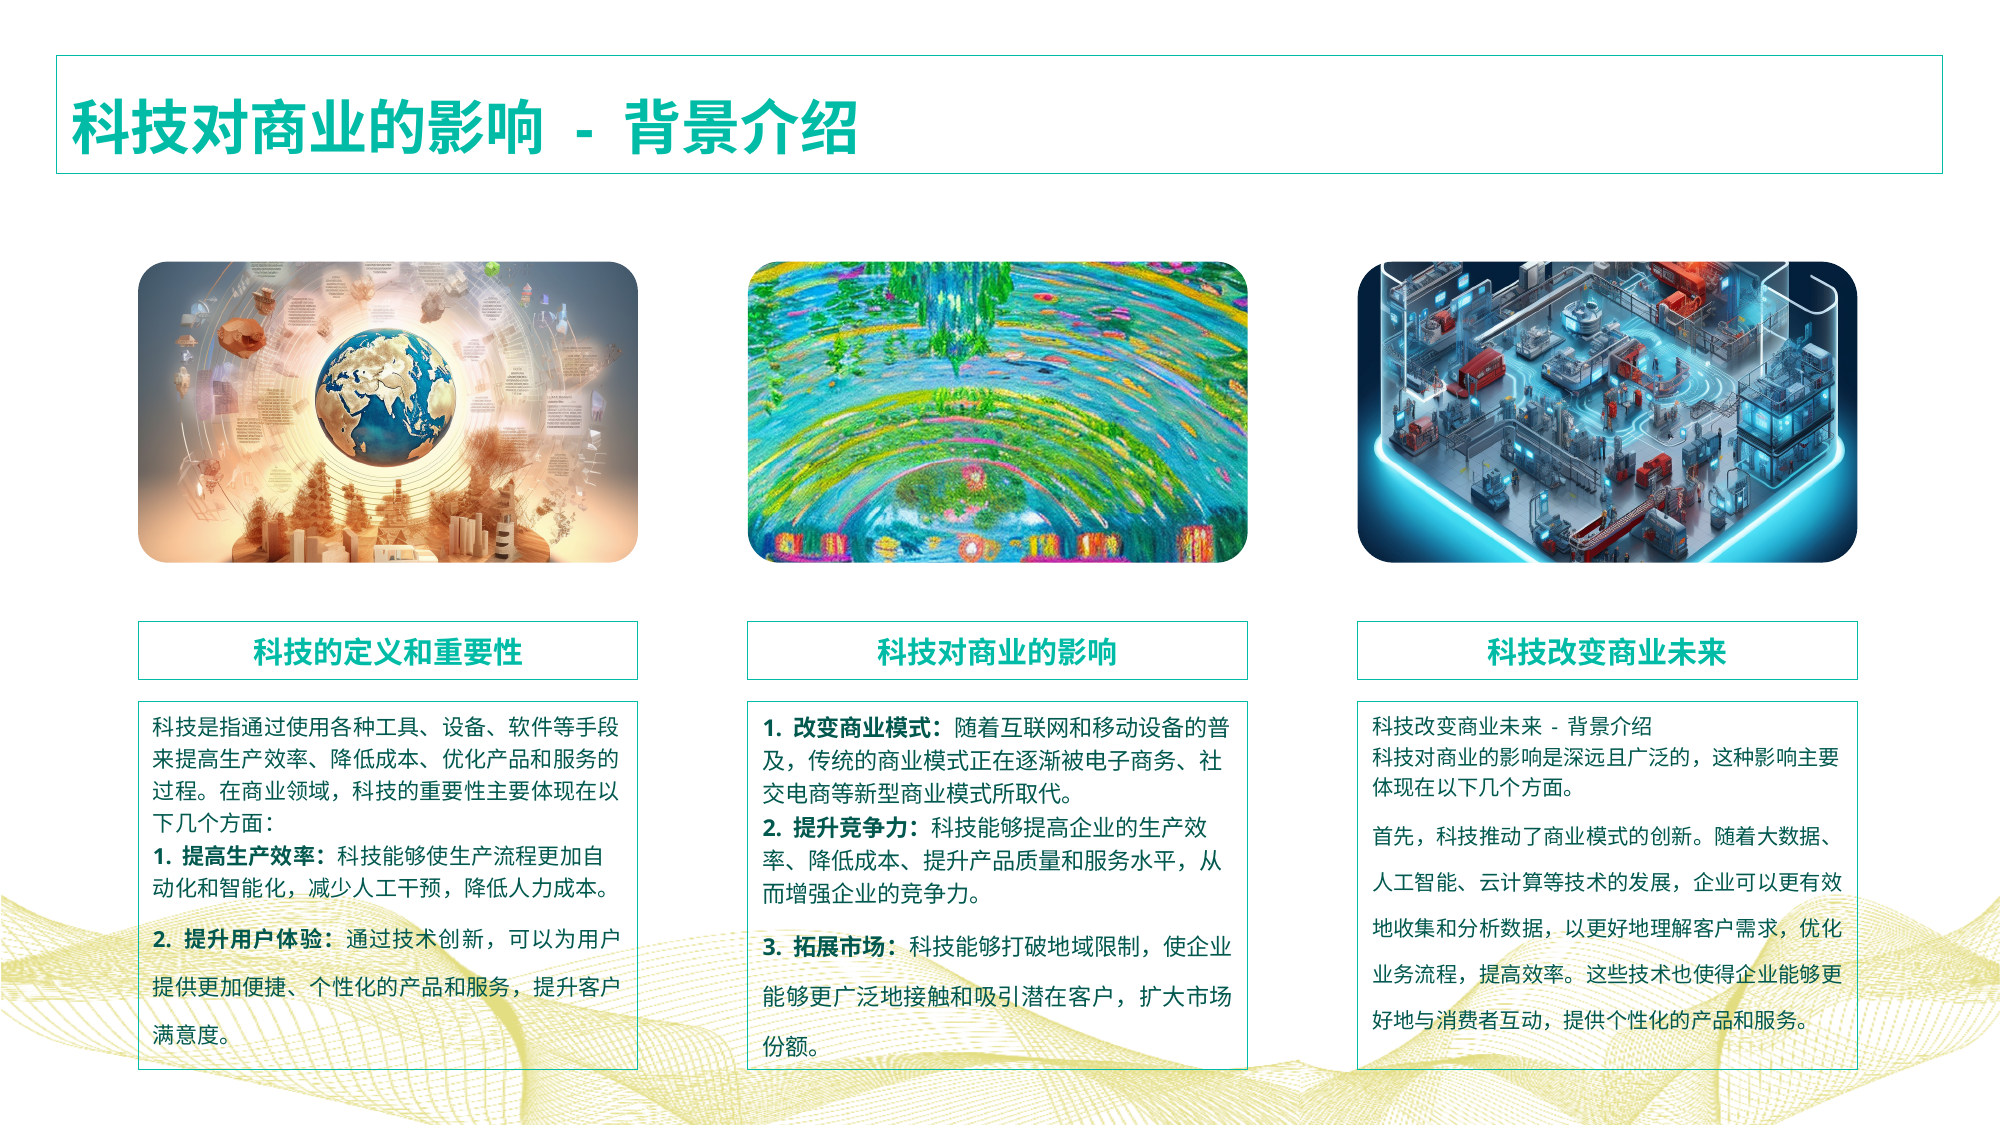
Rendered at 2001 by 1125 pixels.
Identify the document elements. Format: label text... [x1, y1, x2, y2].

text_box 科技对商业的影响 - 背景介绍 [56, 55, 1943, 174]
picture [531, 361, 768, 1125]
picture [1531, 662, 1769, 1125]
text_box 科技的定义和重要性 [138, 621, 531, 680]
text_box [1357, 261, 1858, 563]
text_box 科技改变商业未来 - 背景介绍 科技对商业的影响是深远且广泛的，这种影响主要体现在以下几个方面。 首先，科技推动了商业模式的创新。随着大数据、人工智能、云计算等技术的发展，企业可以更有效地收集和分析数据，以更好地理解客户需求，优化业务流程，提高效率。这些技术也使得企业能够更好地与消费者互动，提供个性化的产品和服务。 [1357, 701, 1531, 1070]
text_box [138, 261, 638, 563]
text_box [747, 261, 1248, 563]
text_box 科技是指通过使用各种工具、设备、软件等手段来提高生产效率、降低成本、优化产品和服务的过程。在商业领域，科技的重要性主要体现在以下几个方面： 1. 提高生产效率：科技能够使生产流程更加自动化和智能化，减少人工干预，降低人力成本。 2. 提升用户体验：通过技术创新，可以为用户提供更加便捷、个性化的产品和服务，提升客户满意度。 [138, 701, 531, 1070]
text_box 科技改变商业未来 [1357, 621, 1858, 680]
text_box 科技对商业的影响 [768, 621, 1248, 680]
text_box [0, 0, 2000, 1125]
text_box 1. 改变商业模式：随着互联网和移动设备的普及，传统的商业模式正在逐渐被电子商务、社交电商等新型商业模式所取代。 2. 提升竞争力：科技能够提高企业的生产效率、降低成本、提升产品质量和服务水平，从而增强企业的竞争力。 3. 拓展市场：科技能够打破地域限制，使企业能够更广泛地接触和吸引潜在客户，扩大市场份额。 [768, 701, 1248, 1070]
text_box 科技改变商业未来 - 背景介绍 科技对商业的影响是深远且广泛的，这种影响主要体现在以下几个方面。 首先，科技推动了商业模式的创新。随着大数据、人工智能、云计算等技术的发展，企业可以更有效地收集和分析数据，以更好地理解客户需求，优化业务流程，提高效率。这些技术也使得企业能够更好地与消费者互动，提供个性化的产品和服务。 [1769, 701, 1858, 1070]
